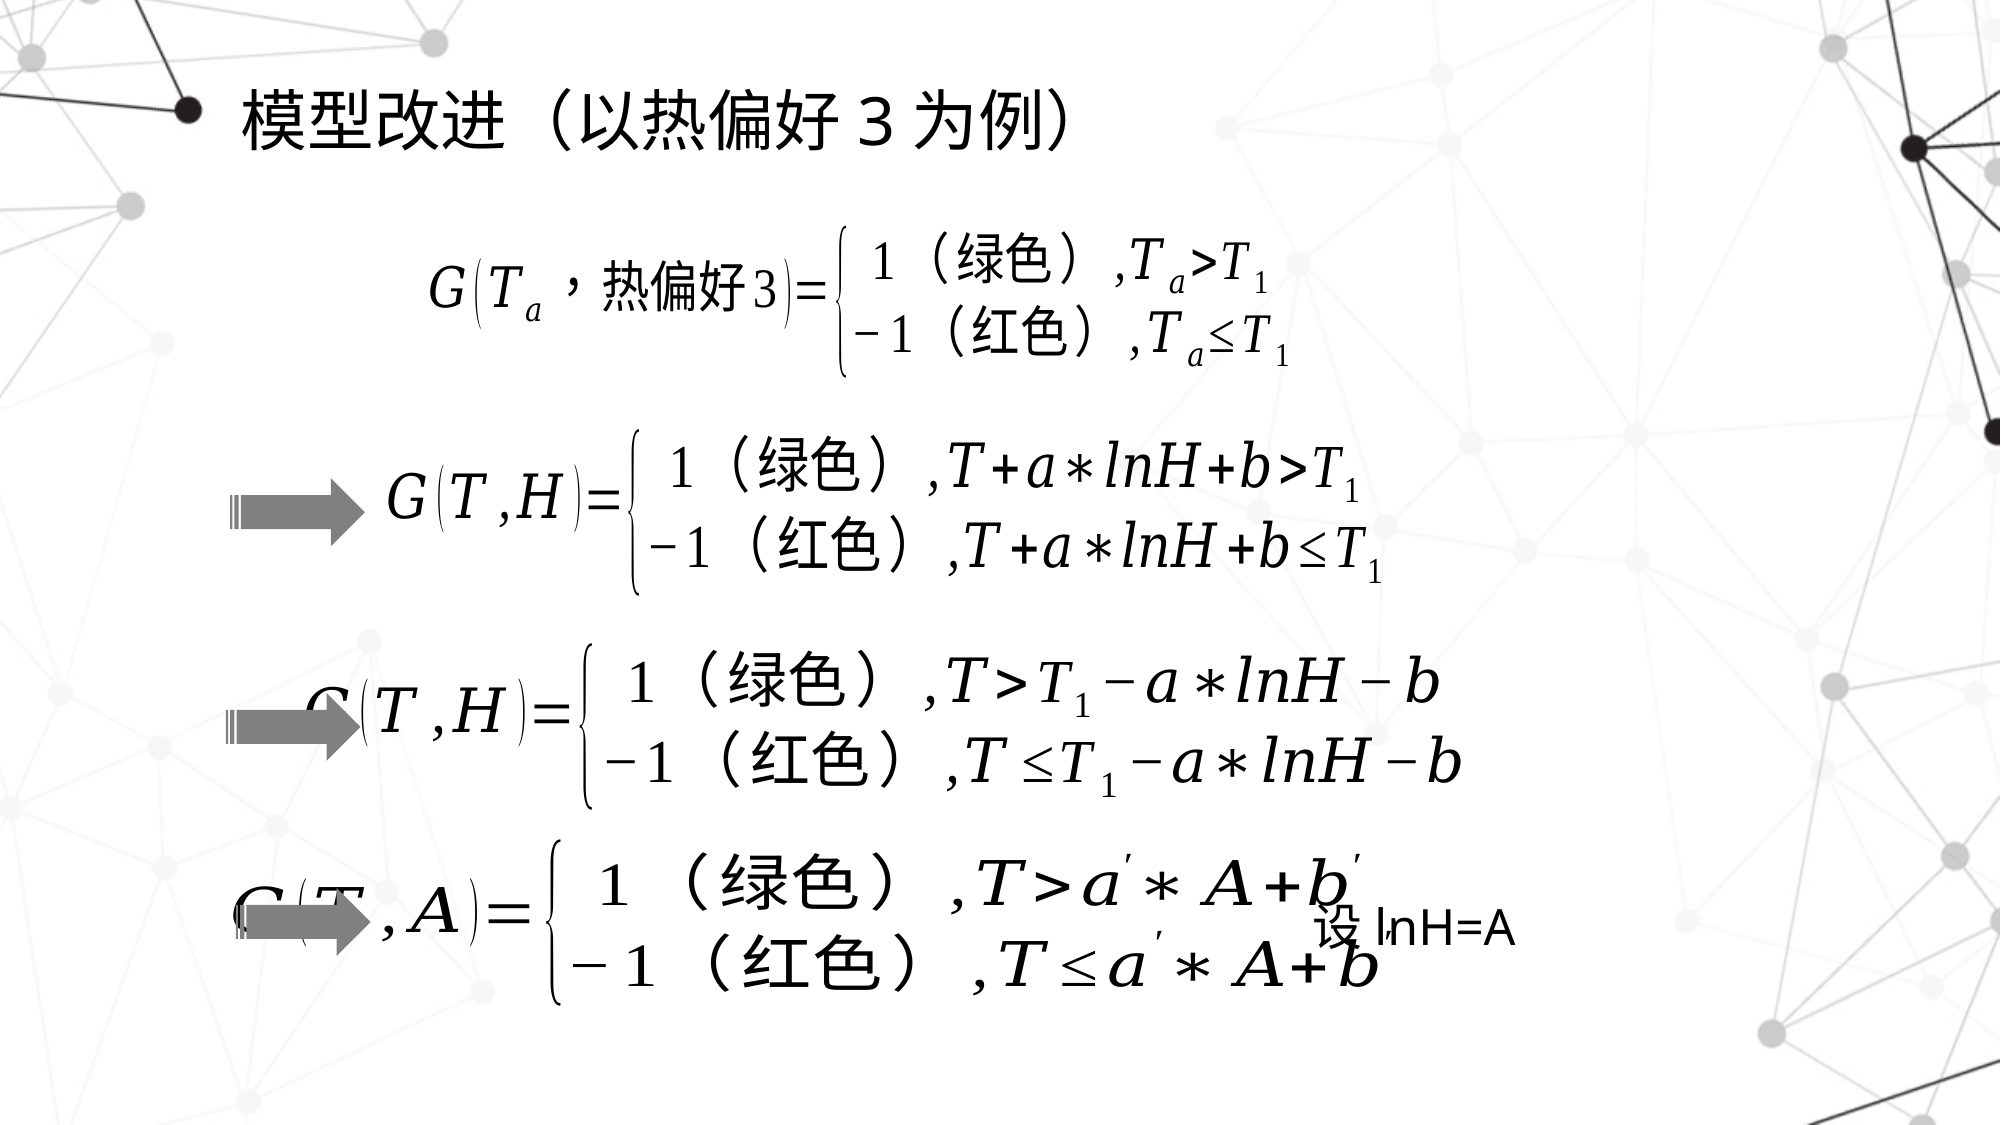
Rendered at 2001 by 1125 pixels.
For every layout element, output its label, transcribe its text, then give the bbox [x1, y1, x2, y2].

text_box 模型改进（以热偏好3为例） [225, 71, 1393, 167]
text_box [225, 690, 363, 764]
text_box [229, 475, 367, 549]
text_box [235, 885, 373, 959]
picture [0, 0, 2000, 1125]
text_box 设lnH=A [1297, 887, 1531, 963]
